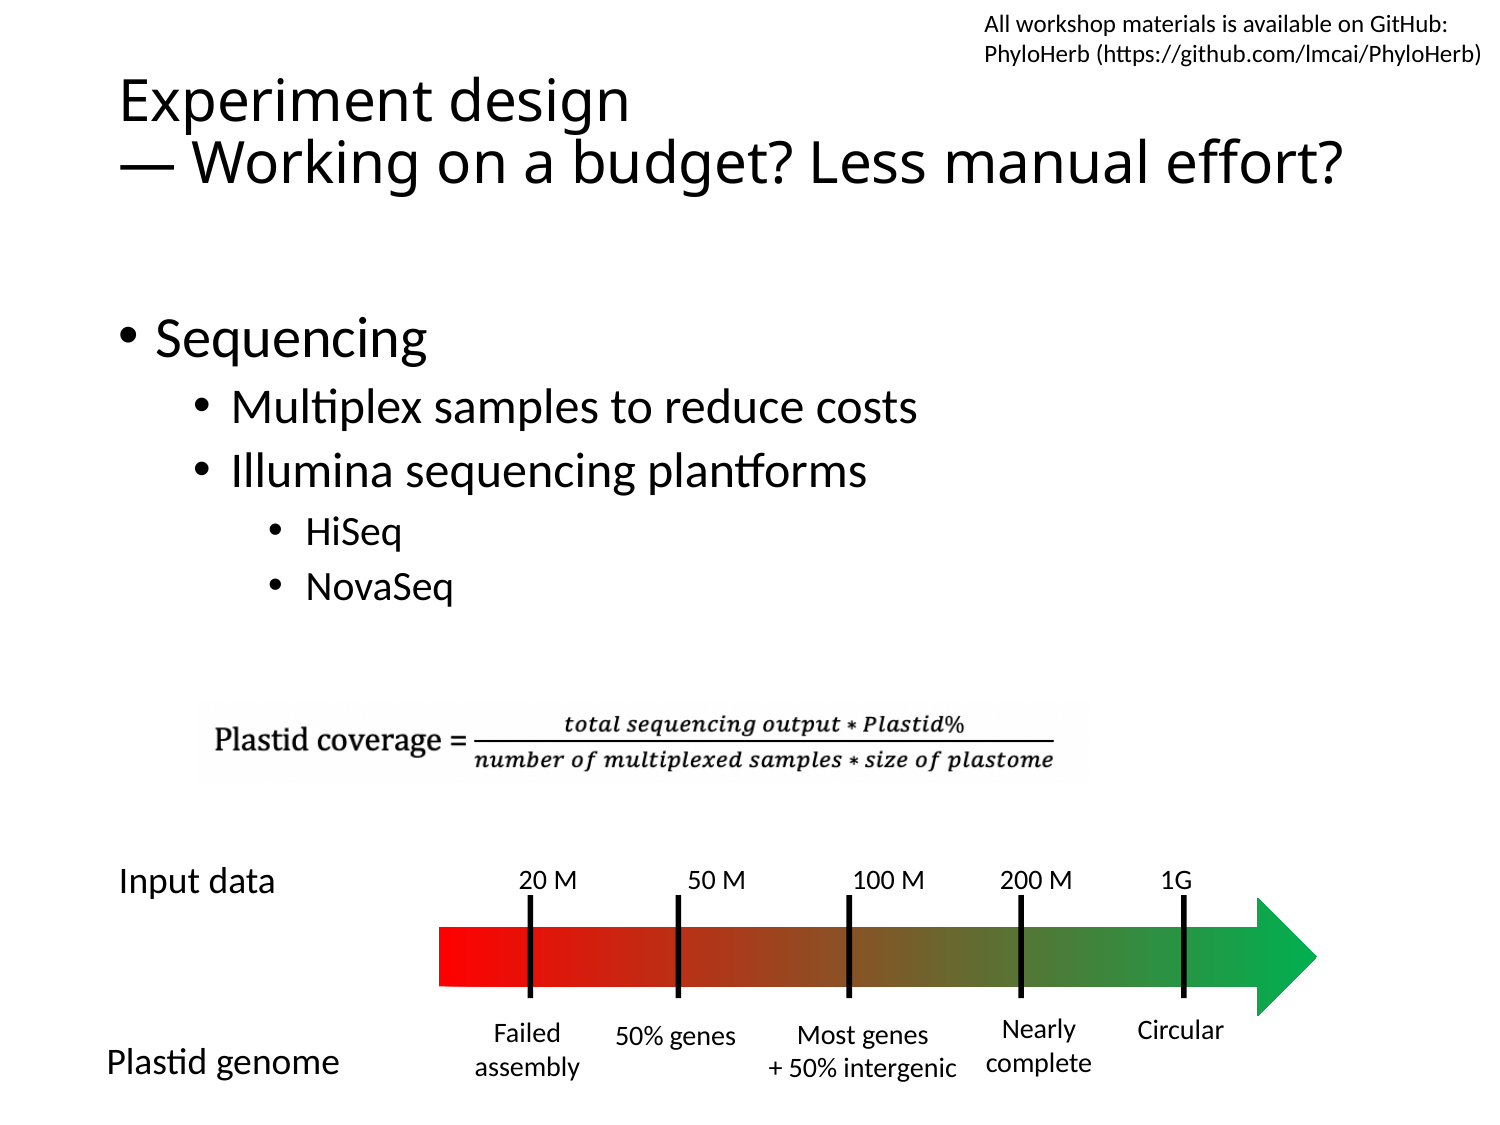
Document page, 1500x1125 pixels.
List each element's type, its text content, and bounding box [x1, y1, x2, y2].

text_box [534, 926, 675, 988]
text_box 50% genes [600, 1009, 752, 1059]
text_box Circular [1122, 1003, 1240, 1053]
text_box [845, 903, 853, 999]
text_box [1017, 894, 1025, 999]
list Sequencing Multiplex samples to reduce costs Illumina sequencing plantforms HiSeq NovaSeq [103, 299, 1397, 1014]
text_box Most genes + 50% intergenic [753, 1008, 972, 1091]
text_box [1180, 894, 1188, 999]
text_box 20 M 50 M 100 M 200 M 1G [503, 854, 1287, 903]
text_box [1025, 926, 1180, 988]
text_box Failed assembly [459, 1007, 596, 1090]
text_box [437, 926, 527, 988]
text_box Nearly complete [971, 1003, 1108, 1086]
text_box [682, 926, 845, 988]
text_box Plastid genome [91, 1030, 356, 1090]
text_box [675, 903, 682, 999]
text_box [853, 926, 1017, 988]
picture [197, 702, 1089, 783]
text_box [1188, 903, 1319, 1019]
text_box All workshop materials is available on GitHub: PhyloHerb (https://github.com/lmcai/PhyloHerb) [969, 0, 1498, 75]
text_box [527, 903, 534, 999]
text_box Input data [104, 848, 291, 909]
title Experiment design — Working on a budget? Less manual effort? [103, 25, 1397, 243]
